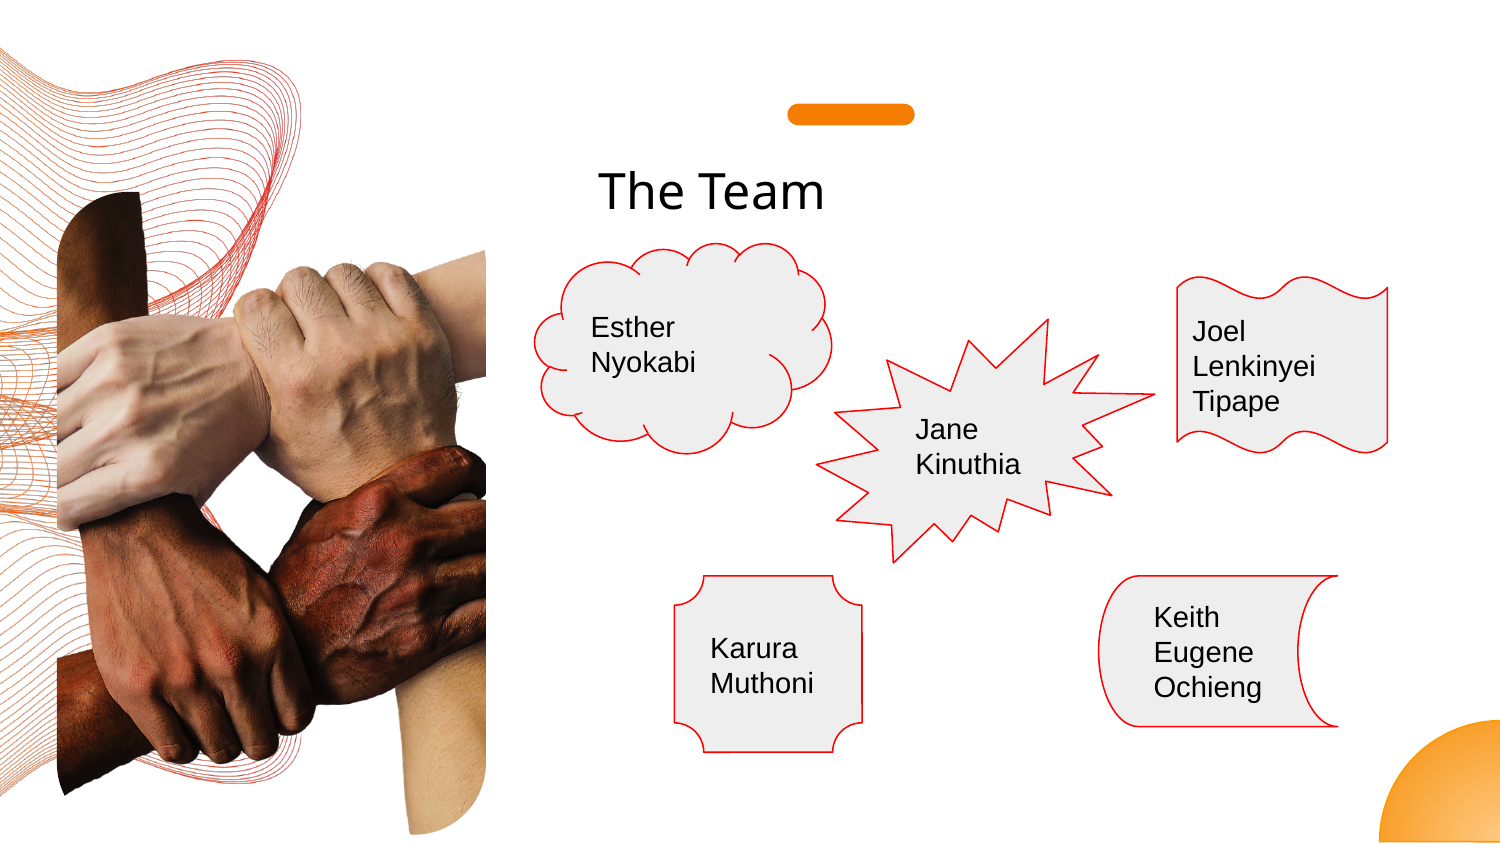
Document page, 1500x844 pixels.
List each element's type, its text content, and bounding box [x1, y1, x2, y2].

text_box Esther Nyokabi [534, 243, 832, 454]
title The Team [583, 136, 871, 243]
text_box Keith Eugene Ochieng [1098, 575, 1338, 727]
text_box Karura Muthoni [674, 575, 863, 753]
text_box Jane Kinuthia [816, 319, 1155, 564]
picture [0, 0, 487, 844]
text_box Joel Lenkinyei Tipape [1177, 277, 1388, 453]
